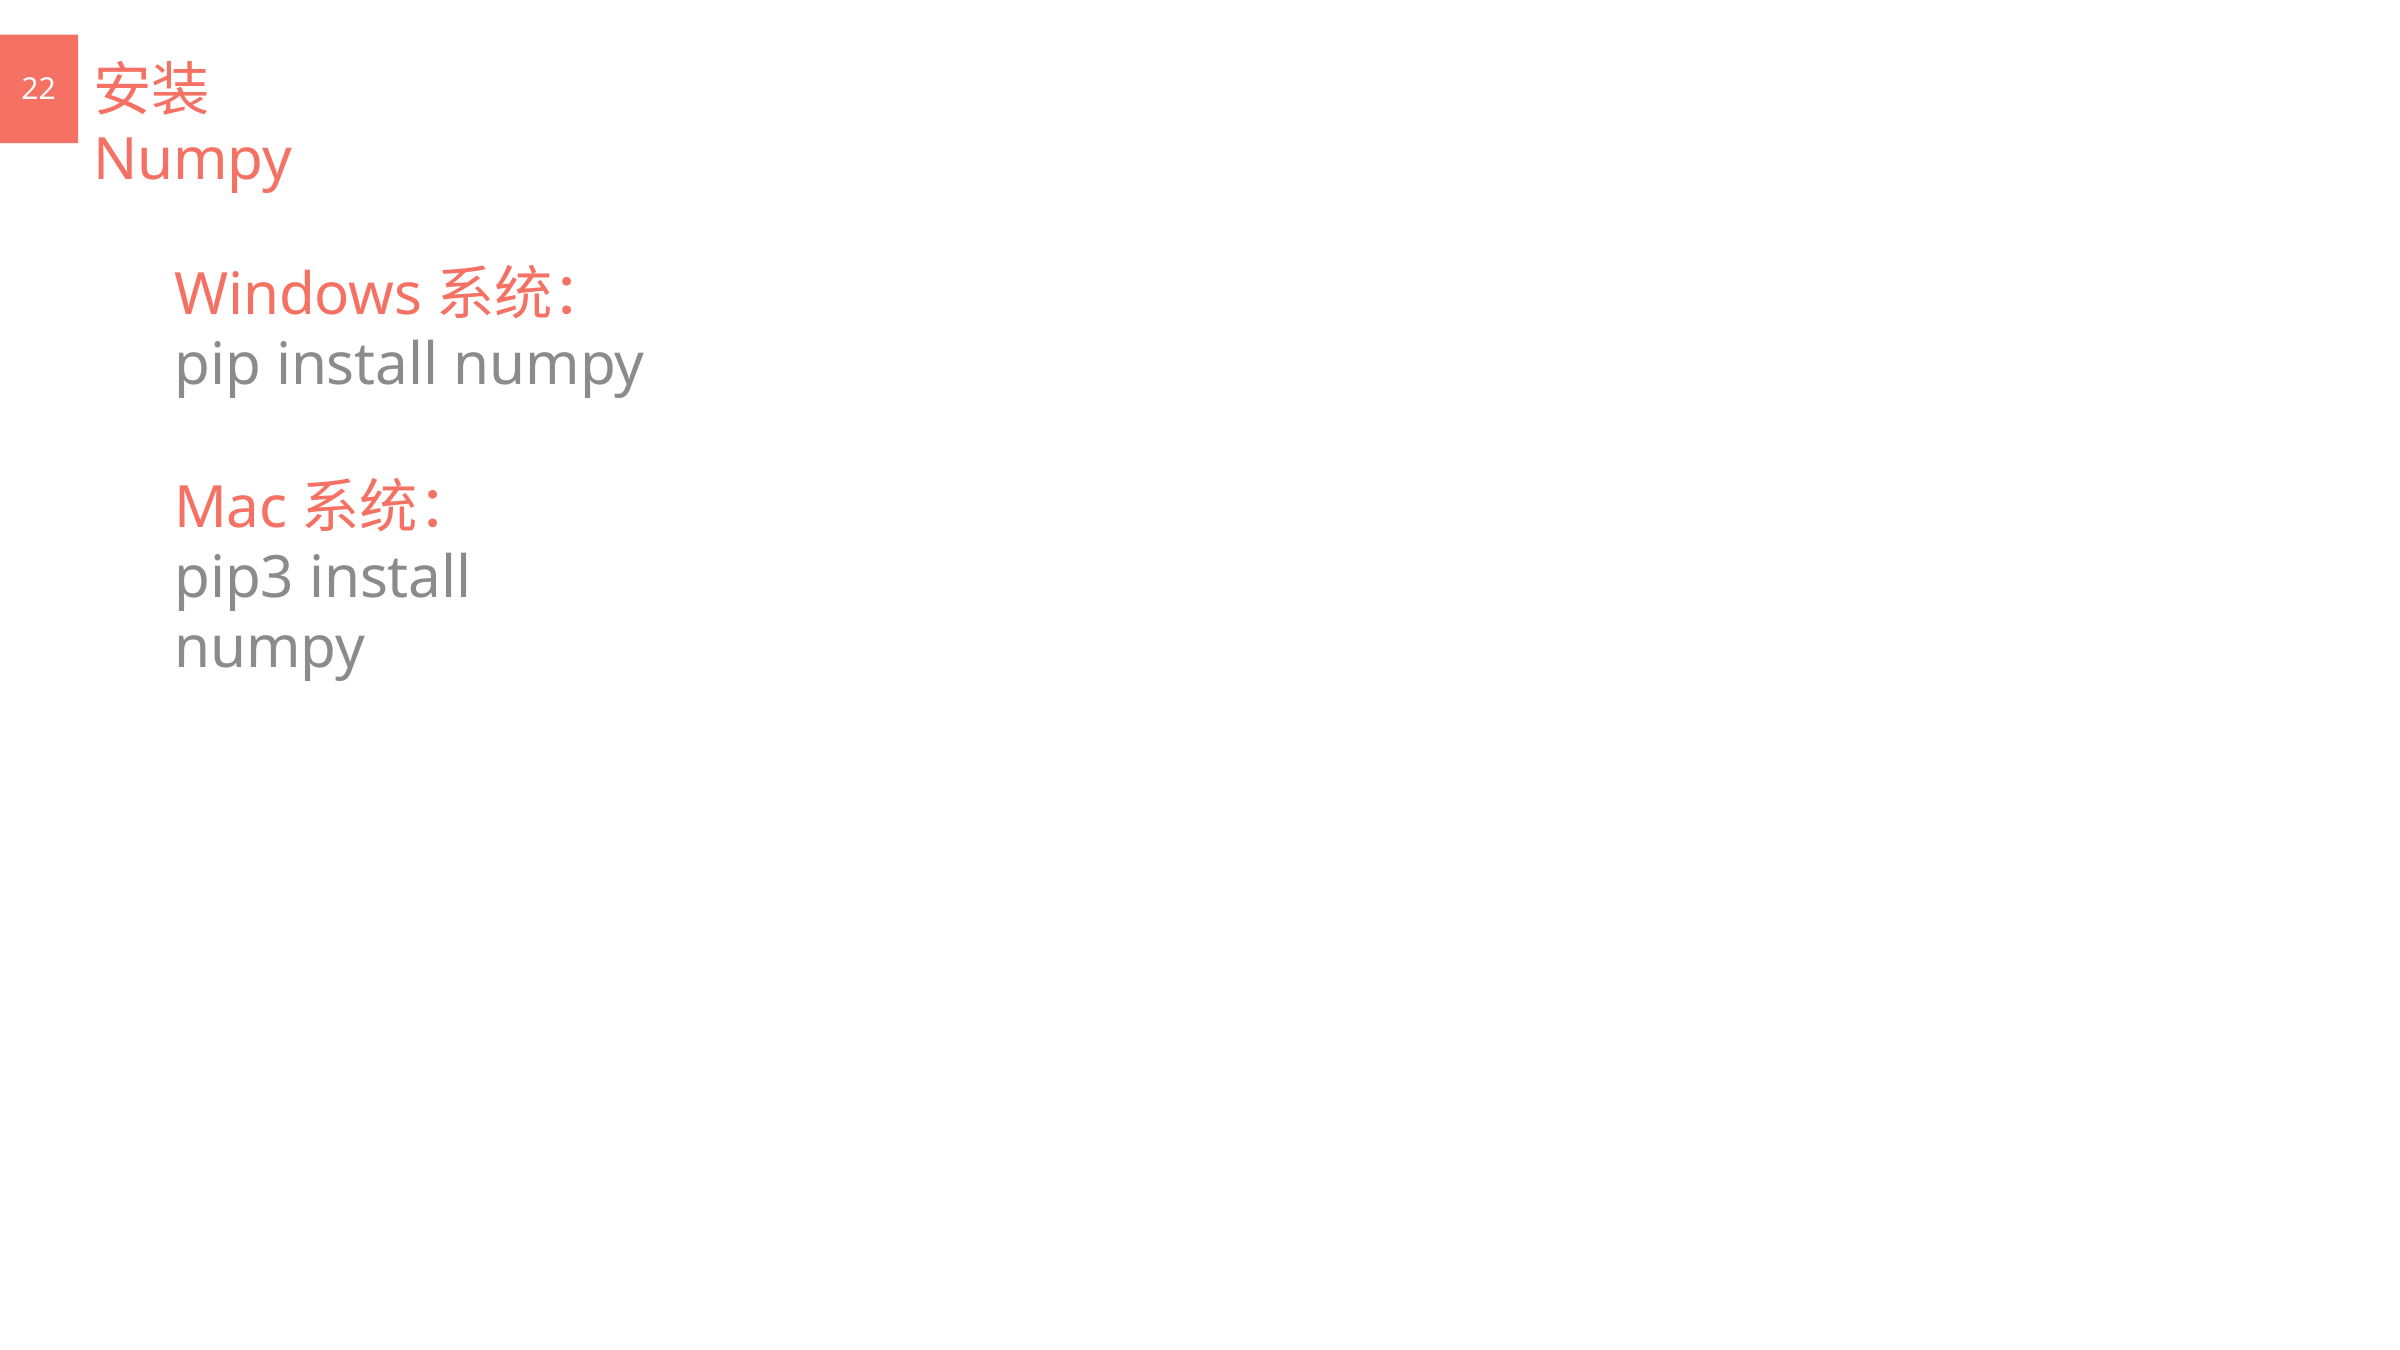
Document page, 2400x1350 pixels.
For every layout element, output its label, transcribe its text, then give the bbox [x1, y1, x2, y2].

text_box 22 [19, 67, 59, 106]
text_box Windows系统： pip install numpy Mac系统： pip3 install numpy [172, 254, 694, 680]
text_box [0, 34, 79, 144]
title 安装Numpy [91, 49, 419, 278]
